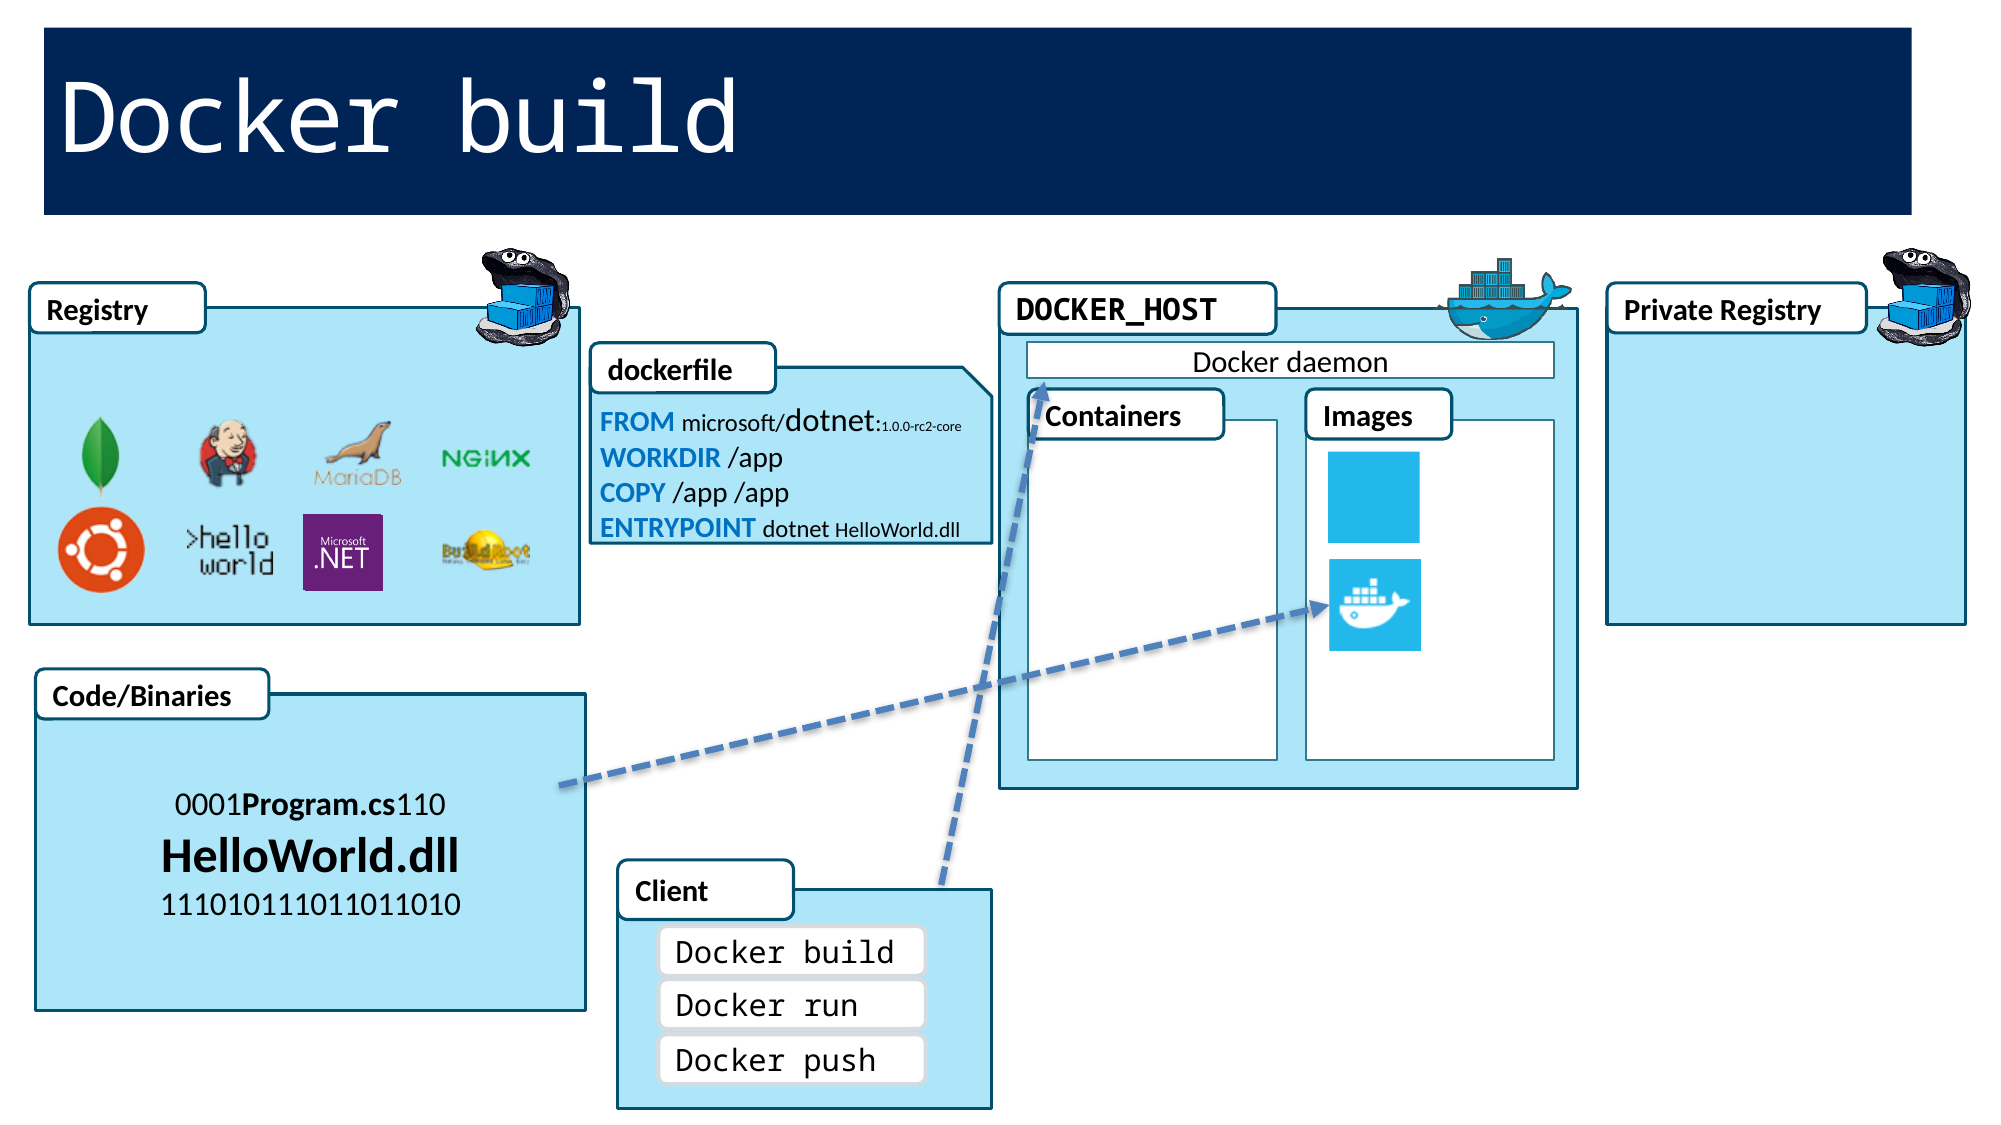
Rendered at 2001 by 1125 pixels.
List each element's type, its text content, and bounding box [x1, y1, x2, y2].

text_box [1606, 240, 1980, 625]
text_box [998, 282, 1578, 790]
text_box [1049, 388, 1277, 603]
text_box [56, 412, 147, 596]
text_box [1329, 558, 1422, 651]
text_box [940, 794, 1045, 886]
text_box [558, 604, 1330, 786]
picture [1429, 258, 1573, 340]
title Docker build [44, 27, 1912, 215]
picture [303, 513, 383, 592]
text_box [184, 412, 275, 596]
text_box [589, 342, 993, 544]
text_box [441, 412, 532, 596]
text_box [35, 668, 586, 1011]
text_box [617, 859, 993, 1109]
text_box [29, 240, 580, 625]
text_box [1305, 388, 1555, 761]
picture [313, 412, 404, 503]
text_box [940, 381, 1045, 603]
